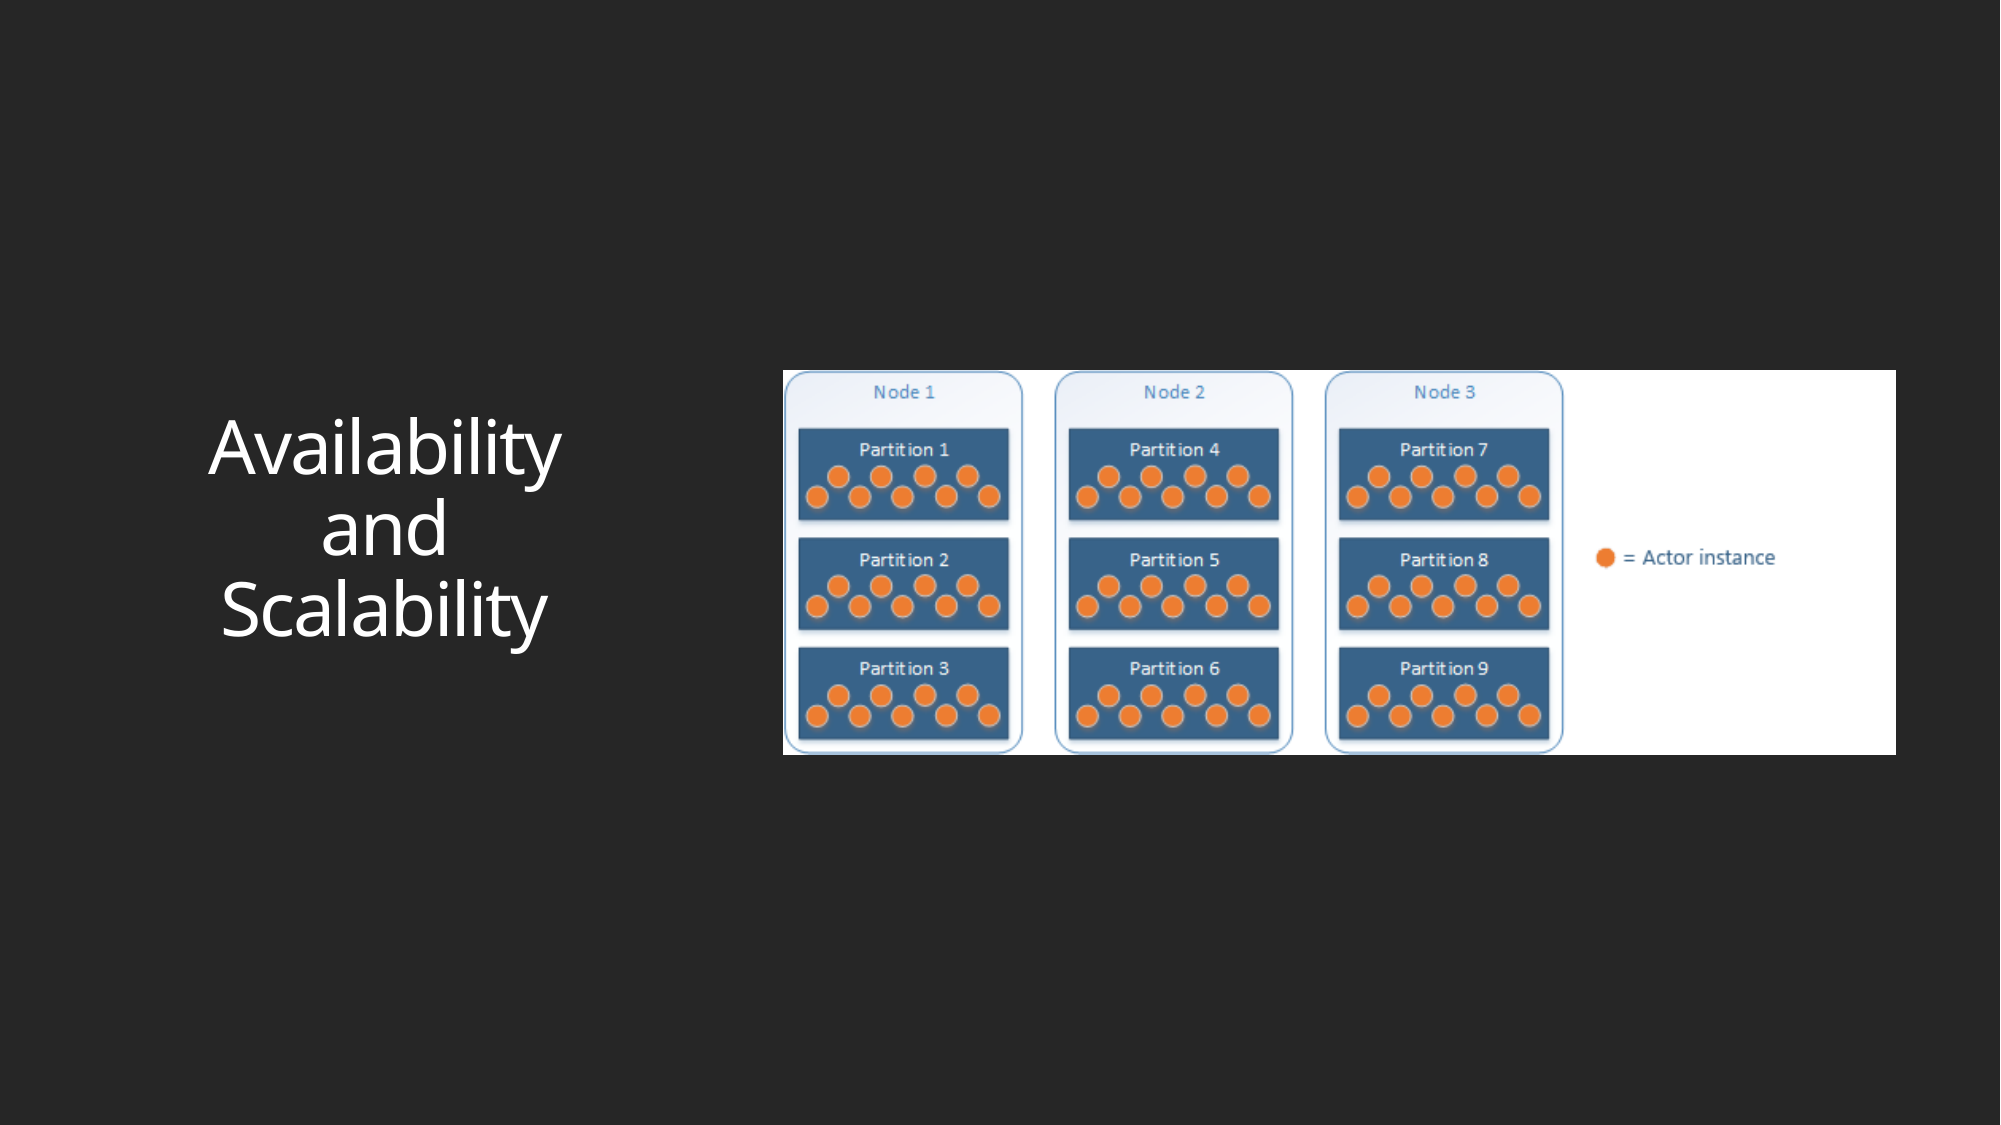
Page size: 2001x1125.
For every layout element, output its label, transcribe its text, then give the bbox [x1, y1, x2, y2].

text_box Availability and Scalability [168, 322, 601, 741]
text_box [116, 257, 693, 807]
picture [783, 370, 1896, 755]
